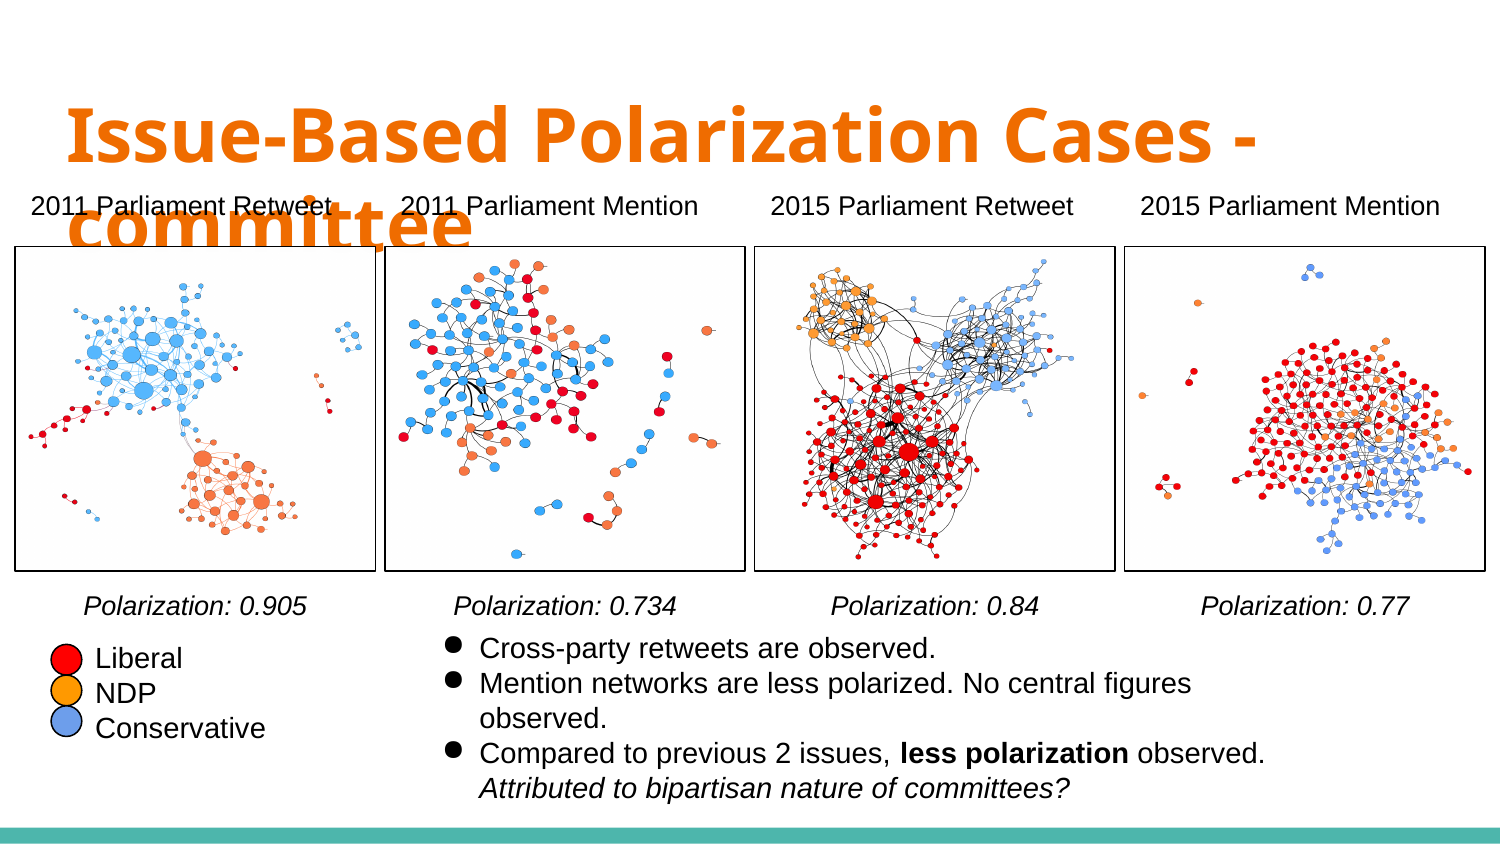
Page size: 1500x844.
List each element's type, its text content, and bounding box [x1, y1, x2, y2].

text_box Polarization: 0.84 [755, 578, 1115, 648]
picture [385, 247, 745, 571]
text_box 2015 Parliament Mention [1125, 172, 1485, 246]
text_box Polarization: 0.77 [1125, 577, 1485, 648]
text_box 2015 Parliament Retweet [755, 172, 1115, 246]
text_box 2011 Parliament Retweet [15, 172, 375, 246]
text_box Polarization: 0.734 [385, 578, 745, 648]
text_box 2011 Parliament Mention [385, 172, 745, 246]
title Issue-Based Polarization Cases - committee [51, 72, 1449, 189]
picture [15, 247, 375, 571]
picture [755, 247, 1115, 571]
text_box Polarization: 0.905 [15, 578, 375, 648]
text_box Cross-party retweets are observed. Mention networks are less polarized. No central figures observed. Compared to previous 2 issues, less polarization observed. Attributed to bipartisan nature of committees? [389, 614, 1321, 815]
picture [1124, 247, 1485, 571]
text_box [50, 624, 304, 737]
